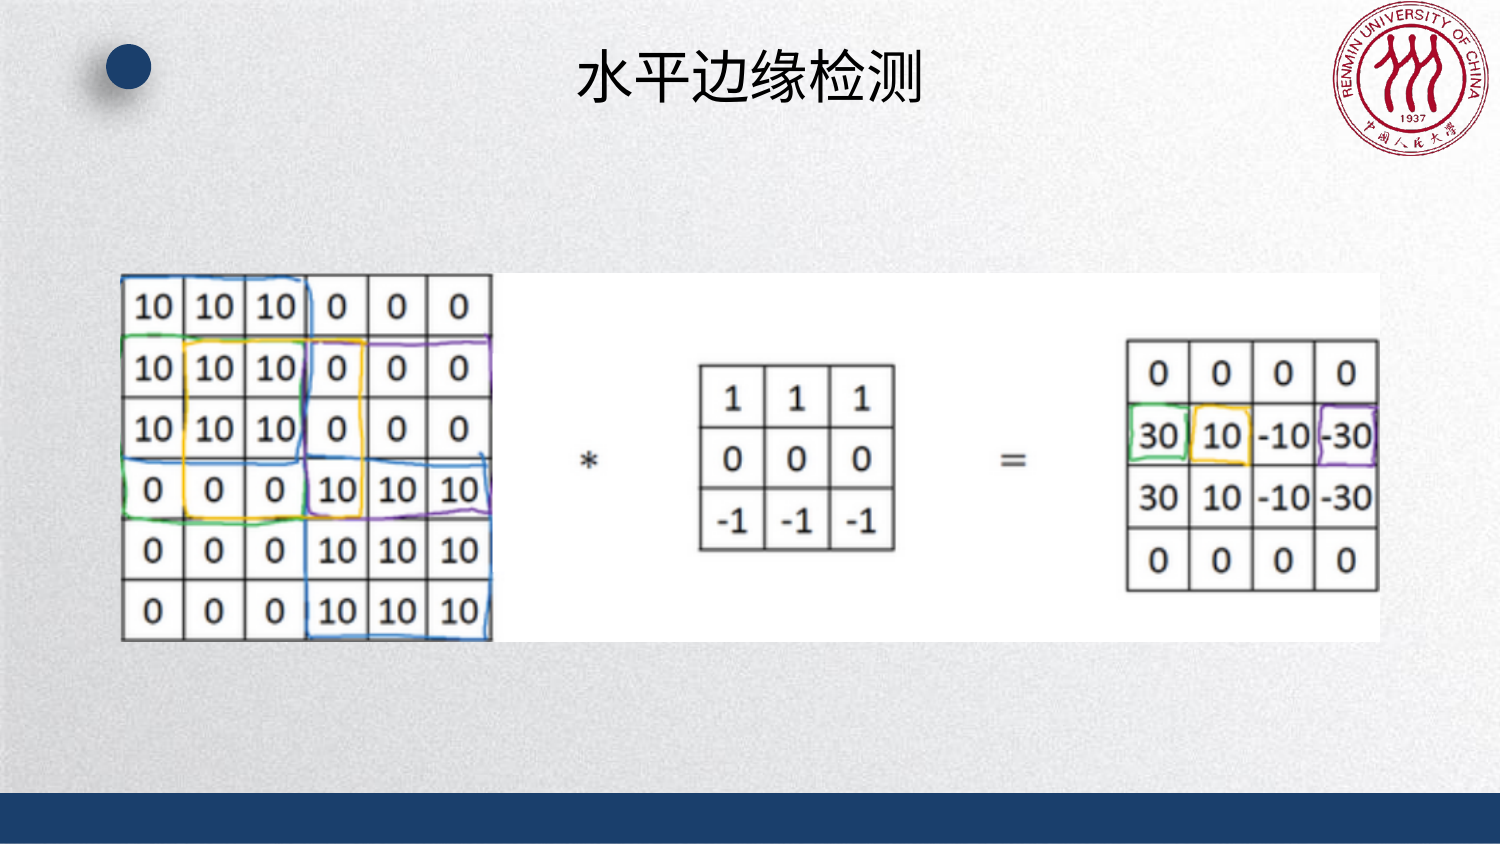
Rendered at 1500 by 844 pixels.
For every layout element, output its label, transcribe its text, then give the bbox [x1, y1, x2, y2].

picture [0, 0, 1500, 793]
title 水平边缘检测 [75, 33, 1425, 116]
